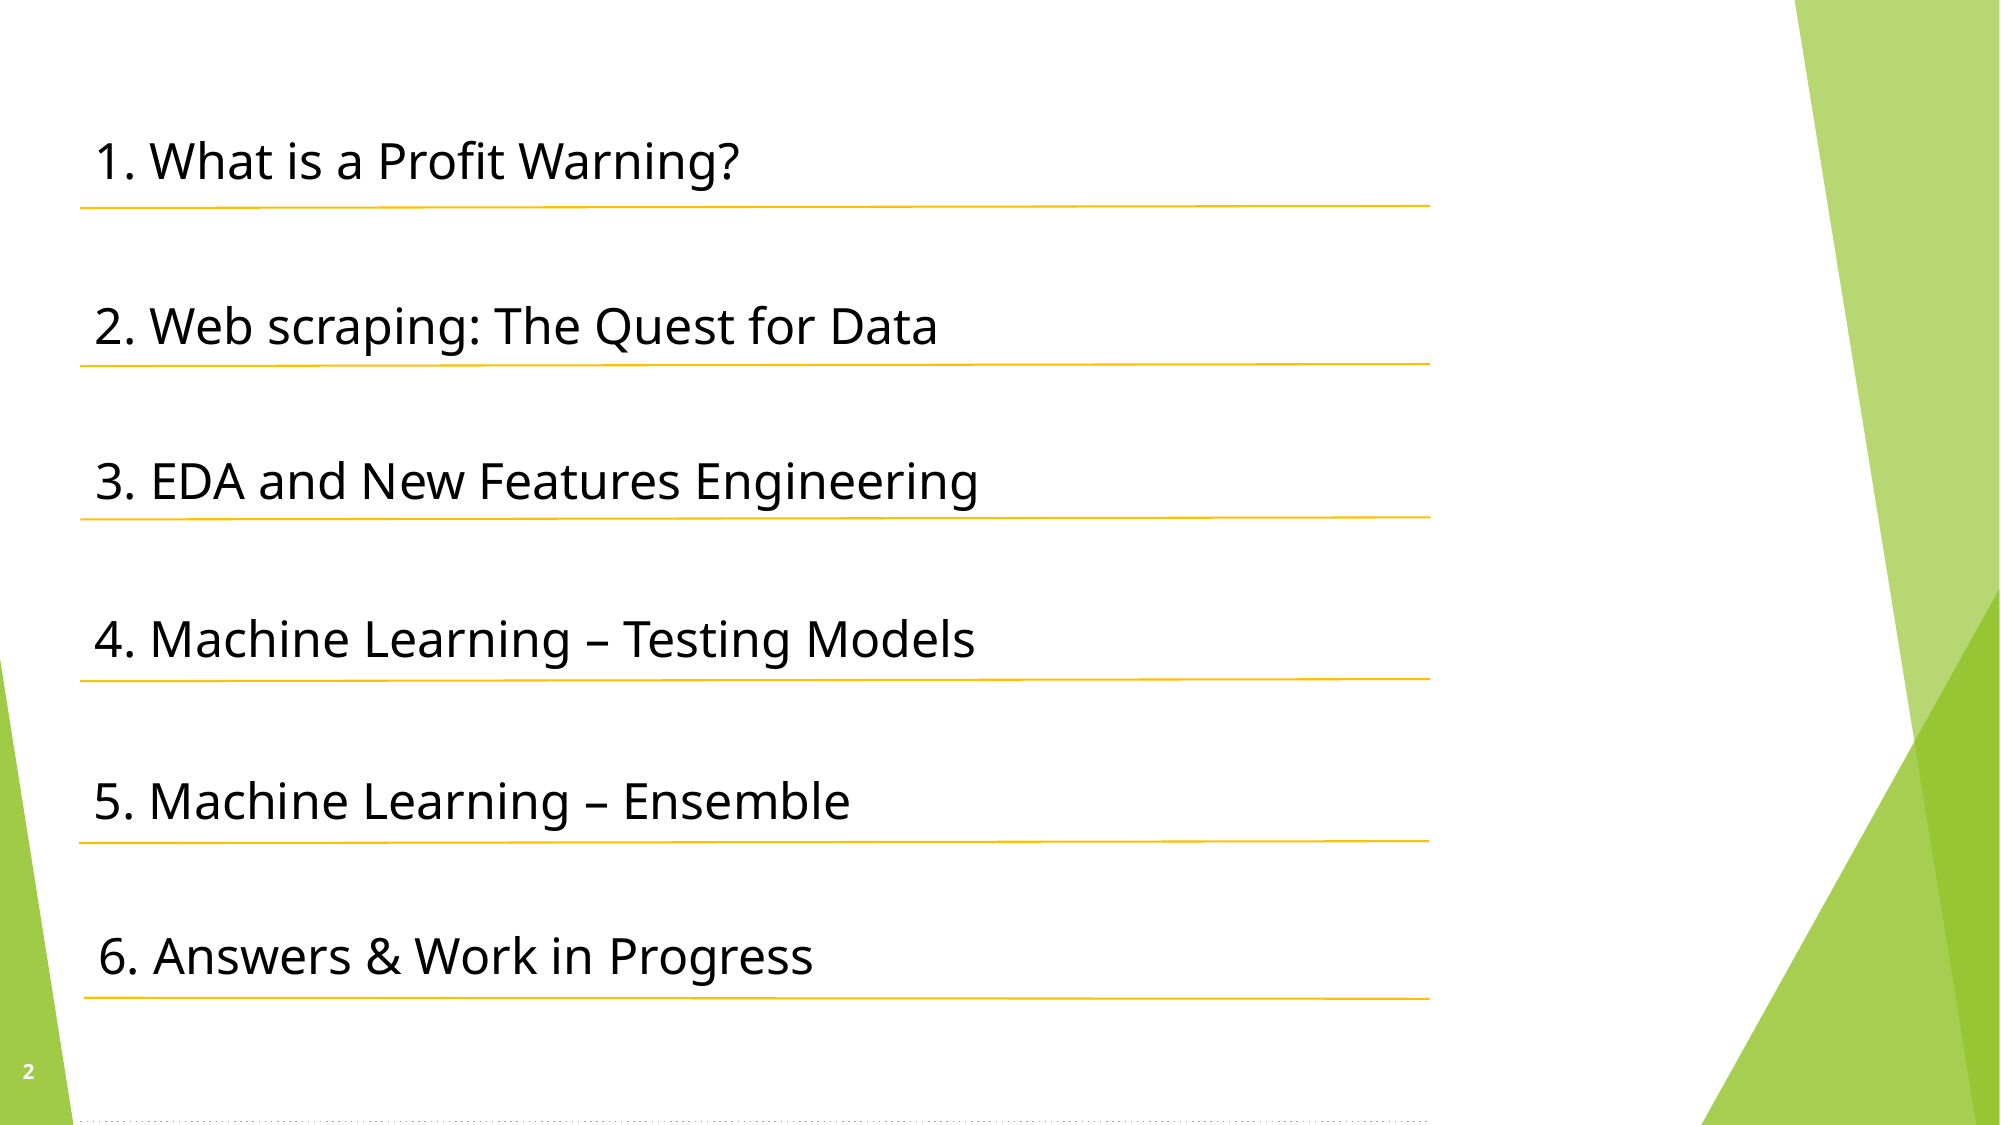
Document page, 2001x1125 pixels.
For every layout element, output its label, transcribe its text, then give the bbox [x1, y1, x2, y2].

text_box 5. Machine Learning – Ensemble [79, 759, 1430, 839]
text_box 4. Machine Learning – Testing Models [79, 597, 1431, 677]
text_box 3. EDA and New Features Engineering [80, 439, 1431, 517]
text_box 6. Answers & Work in Progress [83, 914, 1430, 994]
text_box 1. What is a Profit Warning? [79, 119, 1431, 199]
text_box 2. Web scraping: The Quest for Data [79, 284, 1431, 364]
